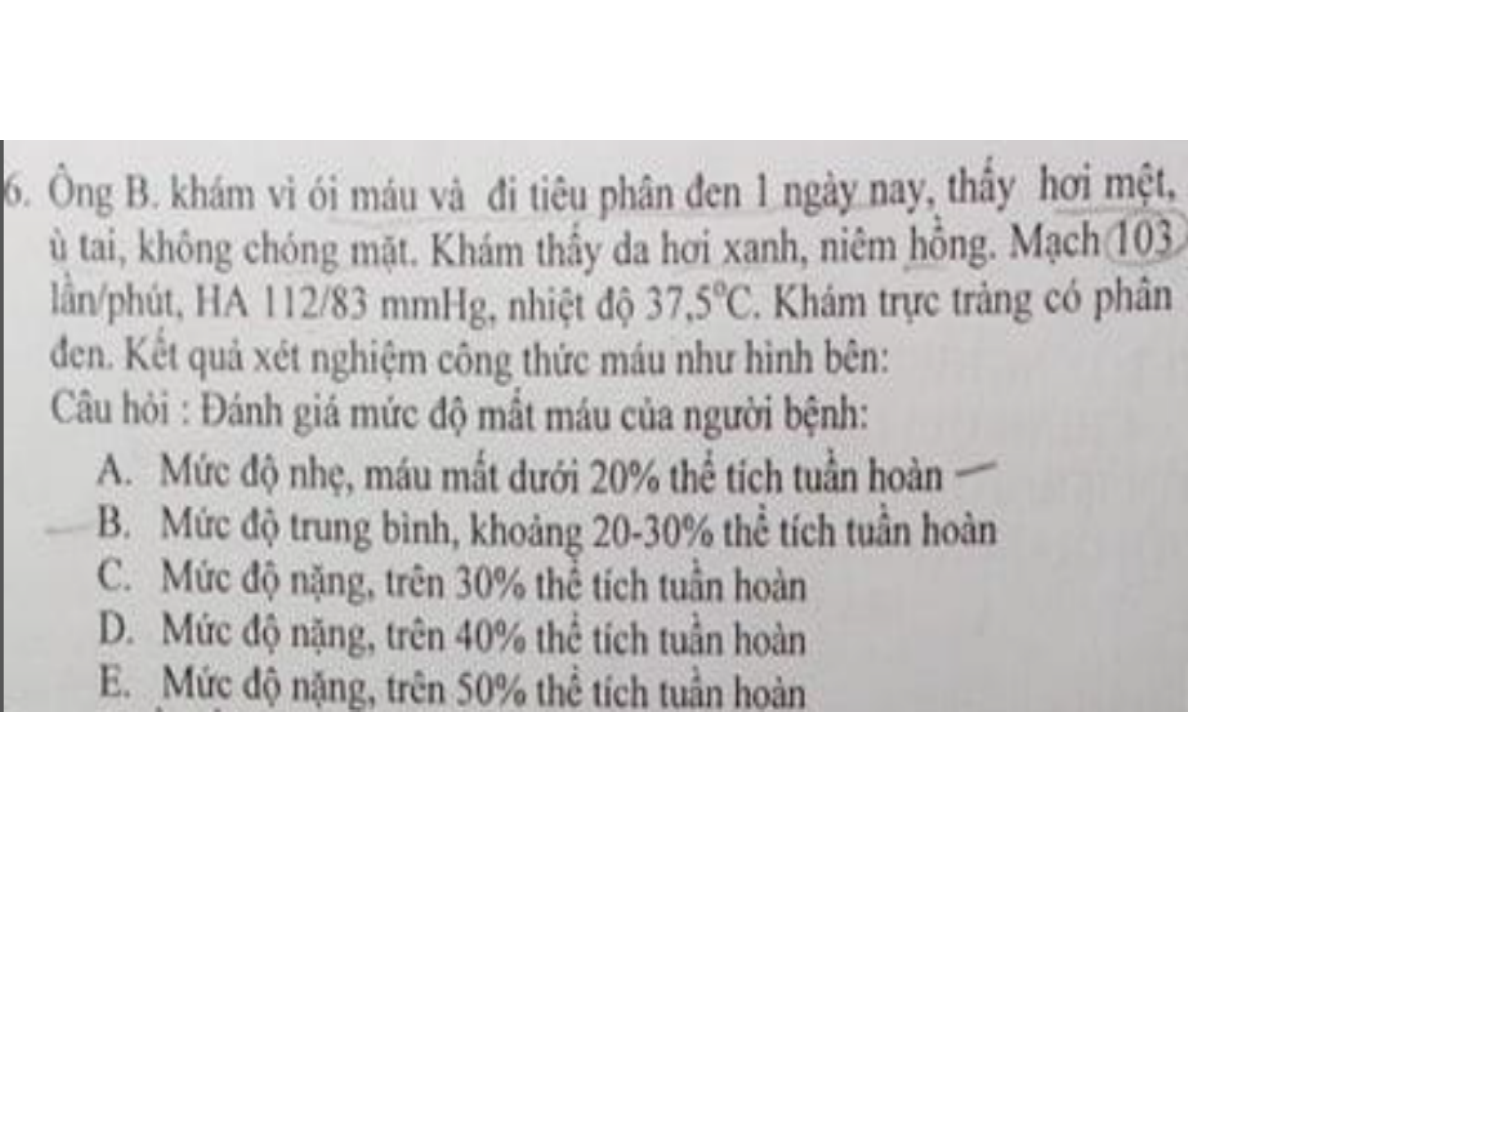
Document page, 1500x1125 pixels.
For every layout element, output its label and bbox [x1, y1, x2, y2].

picture [0, 140, 1188, 712]
